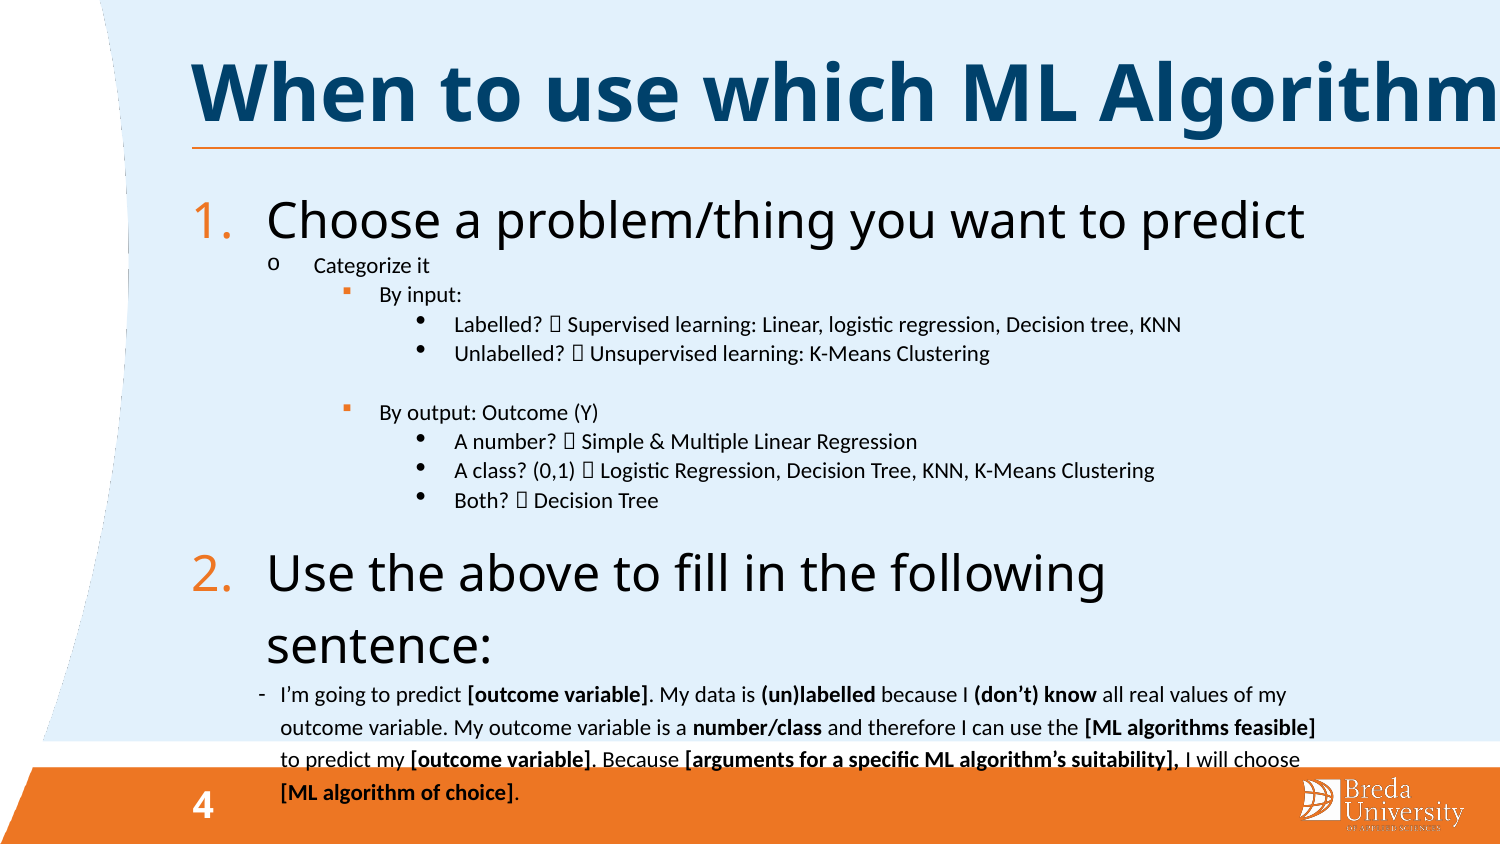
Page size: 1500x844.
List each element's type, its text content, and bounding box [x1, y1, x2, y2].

title When to use which ML Algorithm? [191, 3, 1500, 138]
slide_number 4 [177, 773, 351, 819]
picture [0, 0, 1500, 844]
list Choose a problem/thing you want to predict Categorize it By input: Labelled?  Supervised learning: Linear, logistic regression, Decision tree, KNN Unlabelled?  Unsupervised learning: K-Means Clustering By output: Outcome (Y) A number?  Simple & Multiple Linear Regression A class? (0,1)  Logistic Regression, Decision Tree, KNN, K-Means Clustering Both?  Decision Tree Use the above to fill in the following sentence: I’m going to predict [outcome variable]. My data is (un)labelled because I (don’t) know all real values of my outcome variable. My outcome variable is a number/class and therefore I can use the [ML algorithms feasible] to predict my [outcome variable]. Because [arguments for a specific ML algorithm’s suitability], I will choose [ML algorithm of choice]. [191, 176, 1341, 741]
